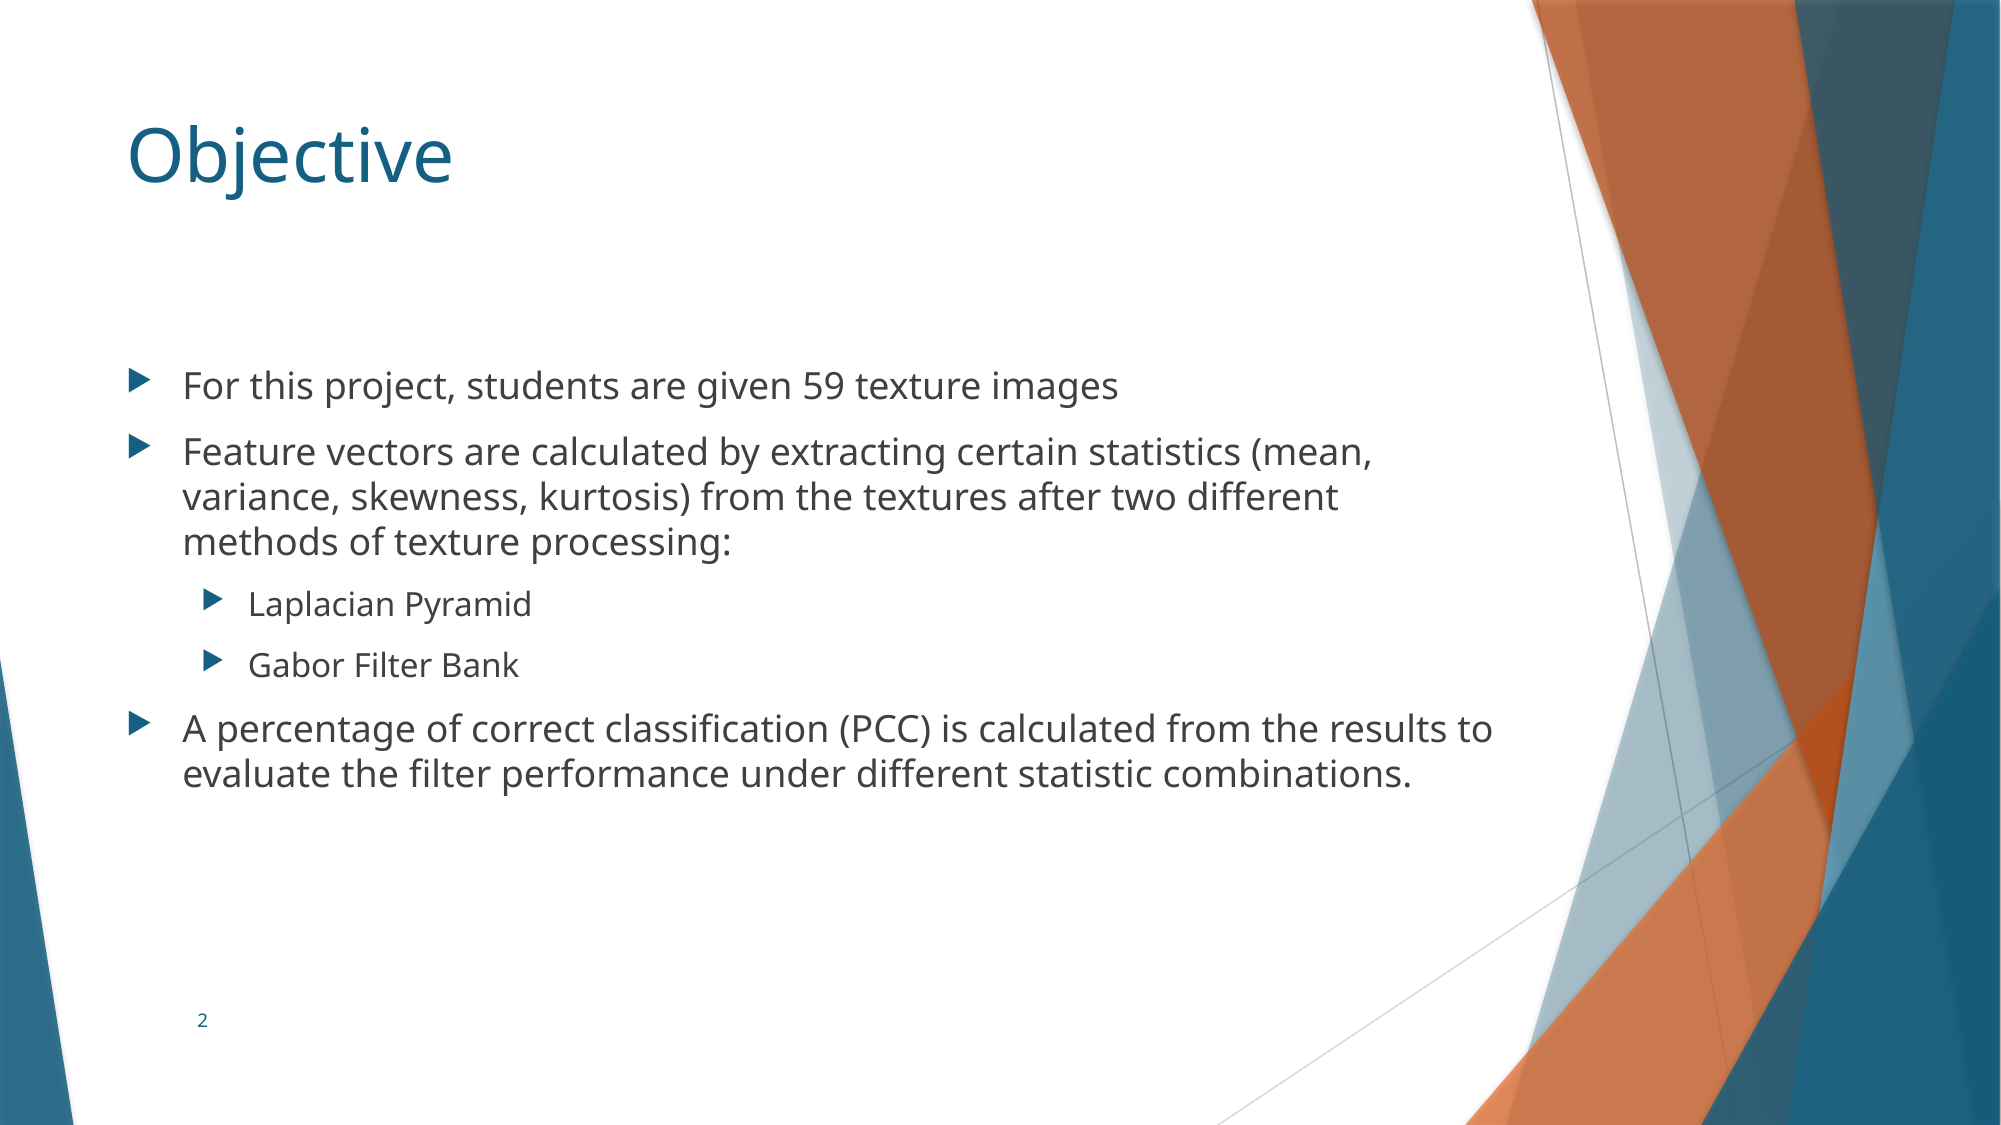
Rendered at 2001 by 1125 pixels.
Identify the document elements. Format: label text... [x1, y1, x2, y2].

list For this project, students are given 59 texture images Feature vectors are calculated by extracting certain statistics (mean, variance, skewness, kurtosis) from the textures after two different methods of texture processing: Laplacian Pyramid Gabor Filter Bank A percentage of correct classification (PCC) is calculated from the results to evaluate the filter performance under different statistic combinations. [111, 354, 1522, 992]
title Objective [111, 99, 1522, 317]
slide_number 2 [111, 991, 224, 1051]
